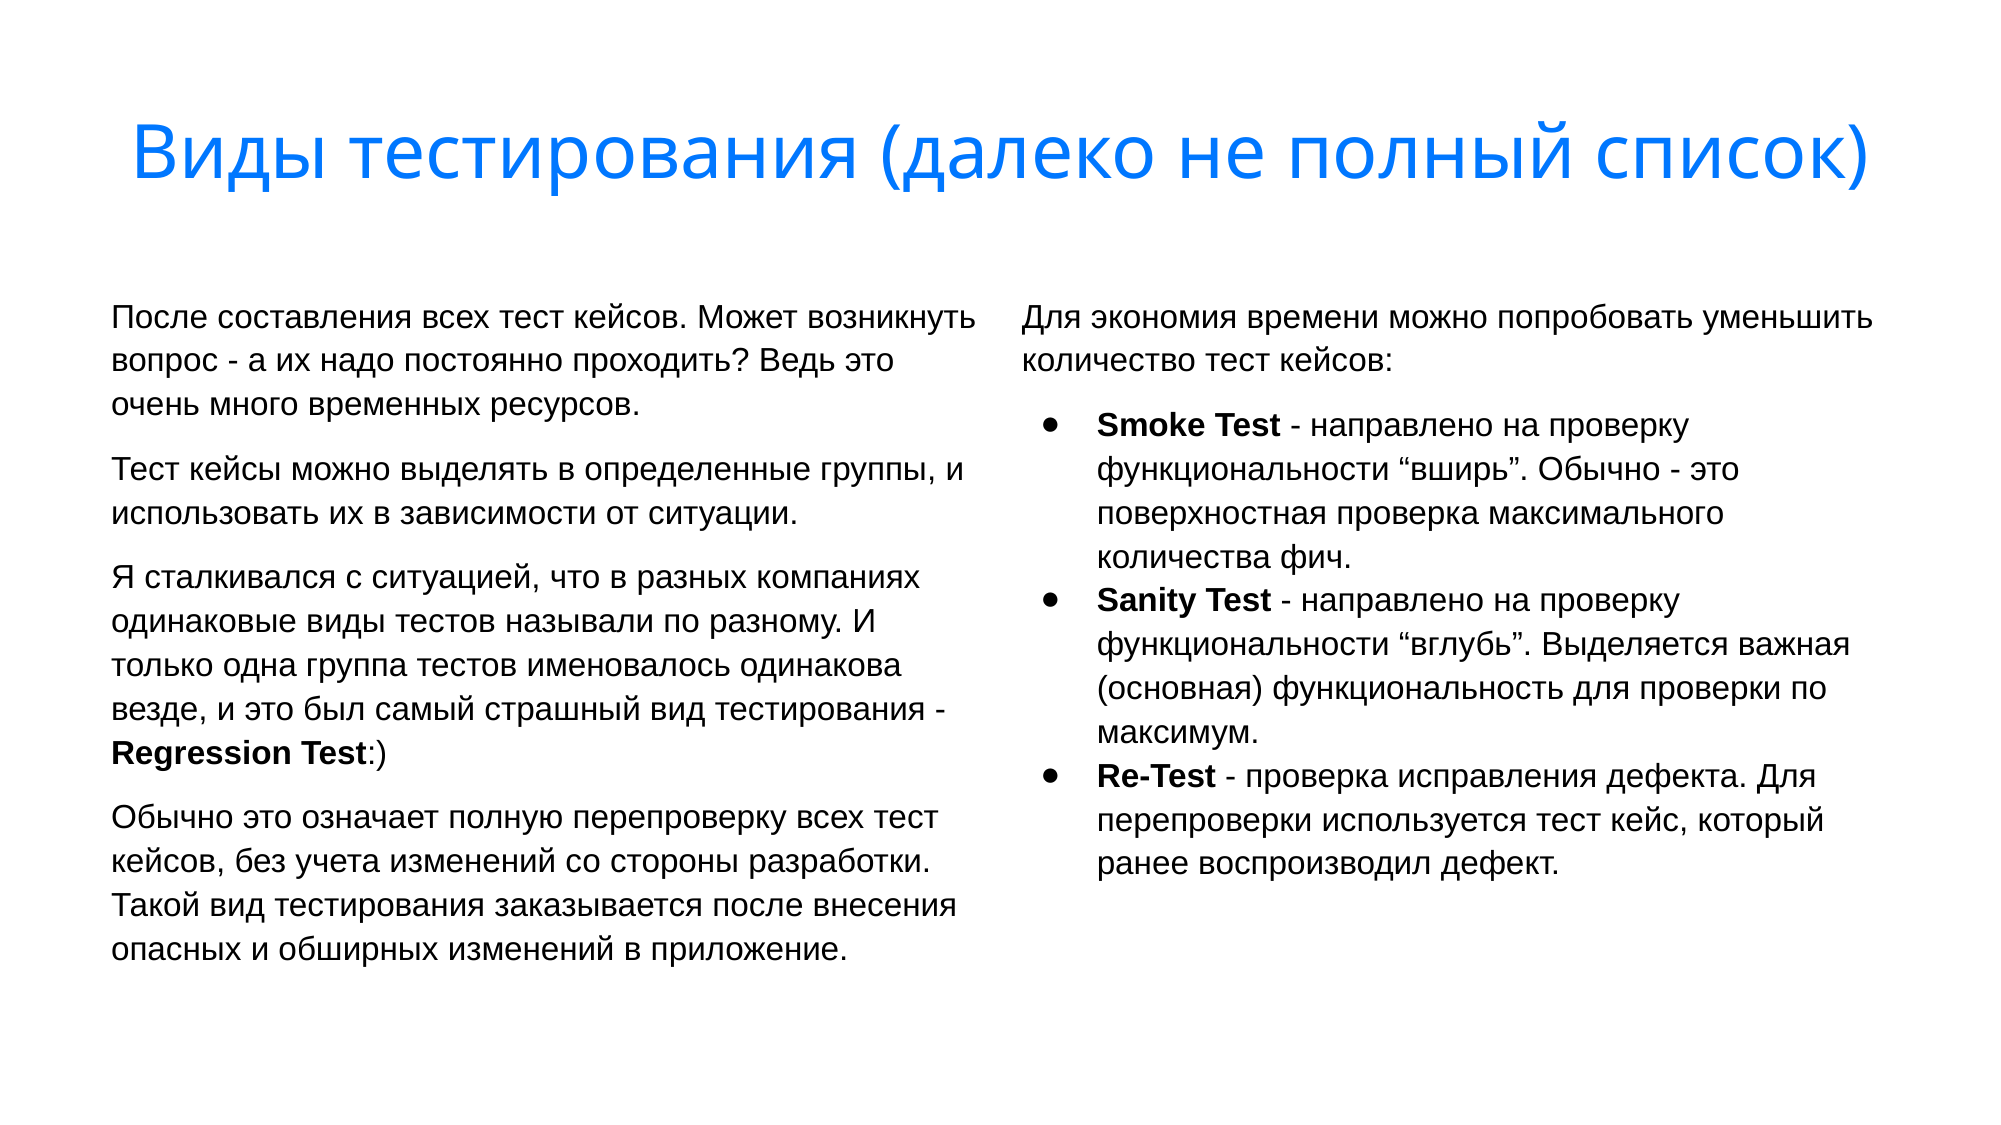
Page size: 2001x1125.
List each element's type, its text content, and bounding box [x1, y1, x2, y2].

title Виды тестирования (далеко не полный список) [111, 113, 1892, 220]
list После составления всех тест кейсов. Может возникнуть вопрос - а их надо постоянно проходить? Ведь это очень много временных ресурсов. Тест кейсы можно выделять в определенные группы, и использовать их в зависимости от ситуации. Я сталкивался с ситуацией, что в разных компаниях одинаковые виды тестов называли по разному. И только одна группа тестов именовалось одинакова везде, и это был самый страшный вид тестирования - Regression Test:) Обычно это означает полную перепроверку всех тест кейсов, без учета изменений со стороны разработки. Такой вид тестирования заказывается после внесения опасных и обширных изменений в приложение. [111, 290, 982, 1018]
list Для экономия времени можно попробовать уменьшить количество тест кейсов: Smoke Test - направлено на проверку функциональности “вширь”. Обычно - это поверхностная проверка максимального количества фич. Sanity Test - направлено на проверку функциональности “вглубь”. Выделяется важная (основная) функциональность для проверки по максимум. Re-Test - проверка исправления дефекта. Для перепроверки используется тест кейс, который ранее воспроизводил дефект. [1021, 290, 1892, 1018]
